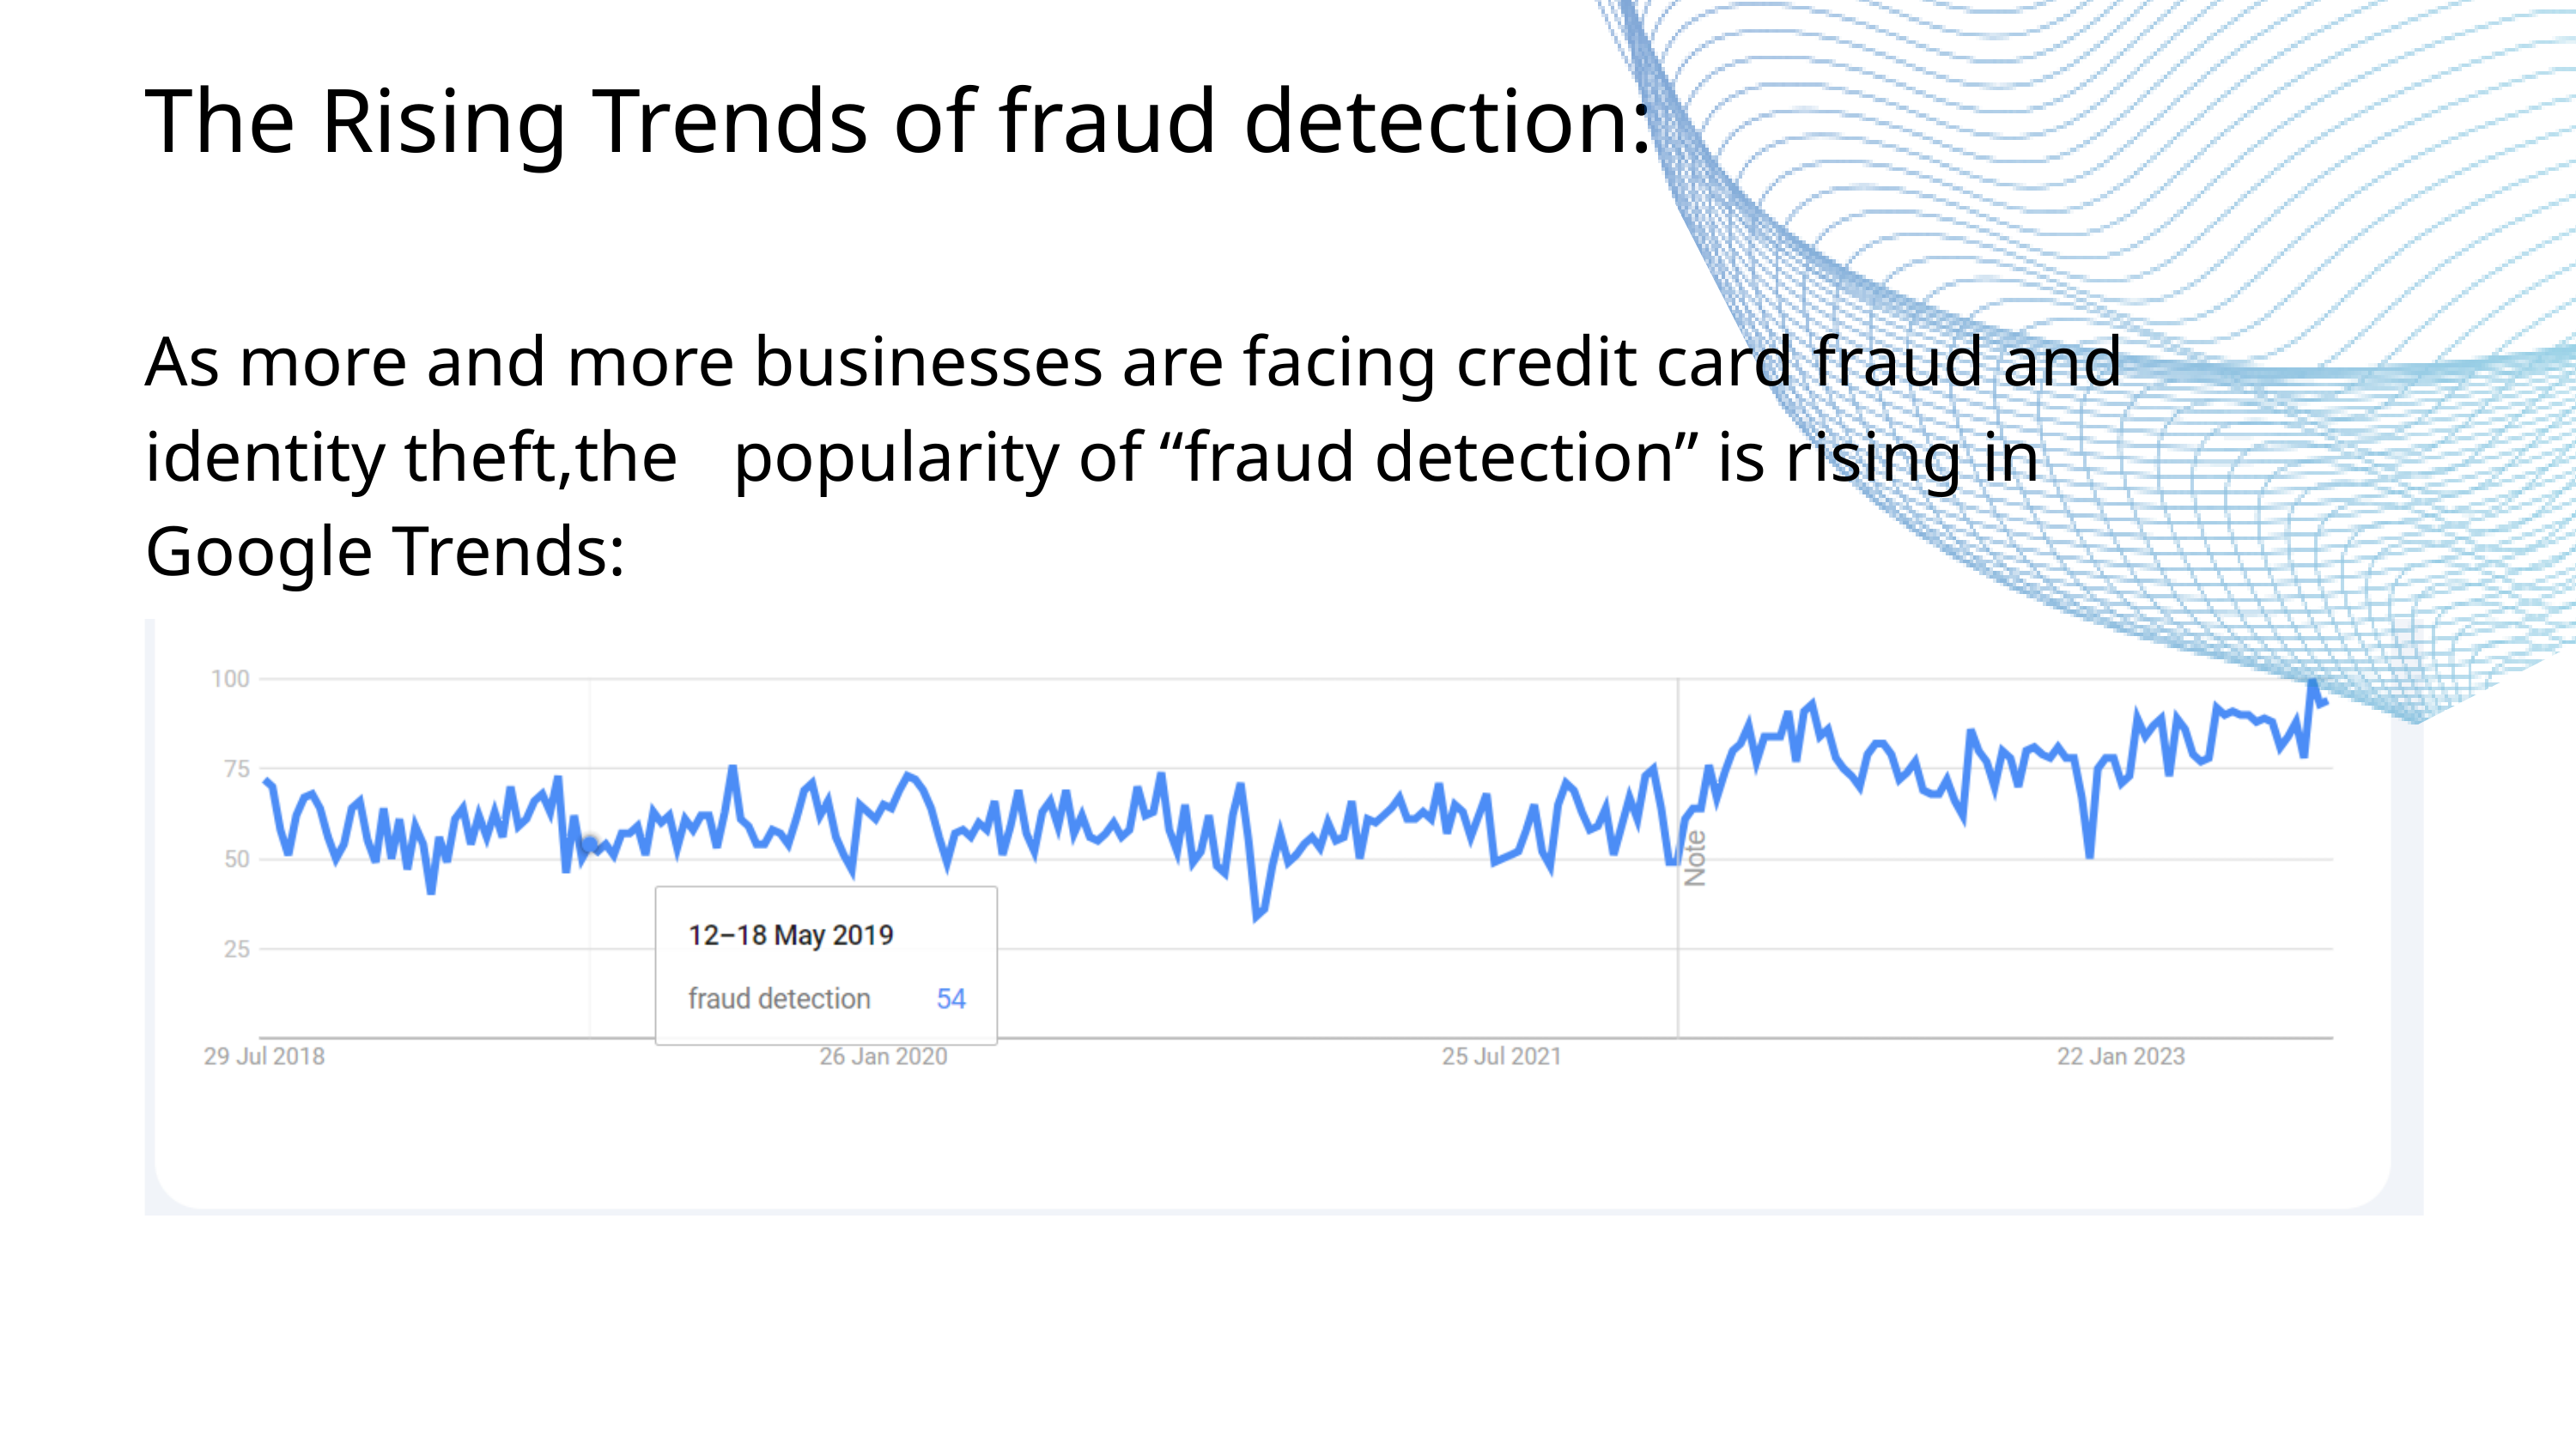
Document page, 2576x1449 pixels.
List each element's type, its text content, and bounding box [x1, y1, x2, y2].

text_box The Rising Trends of fraud detection: [144, 47, 1726, 304]
text_box [1571, 0, 2576, 918]
text_box As more and more businesses are facing credit card fraud and identity theft,the popularity of “fraud detection” is rising in Google Trends: [144, 304, 2183, 590]
text_box [144, 619, 2424, 1216]
